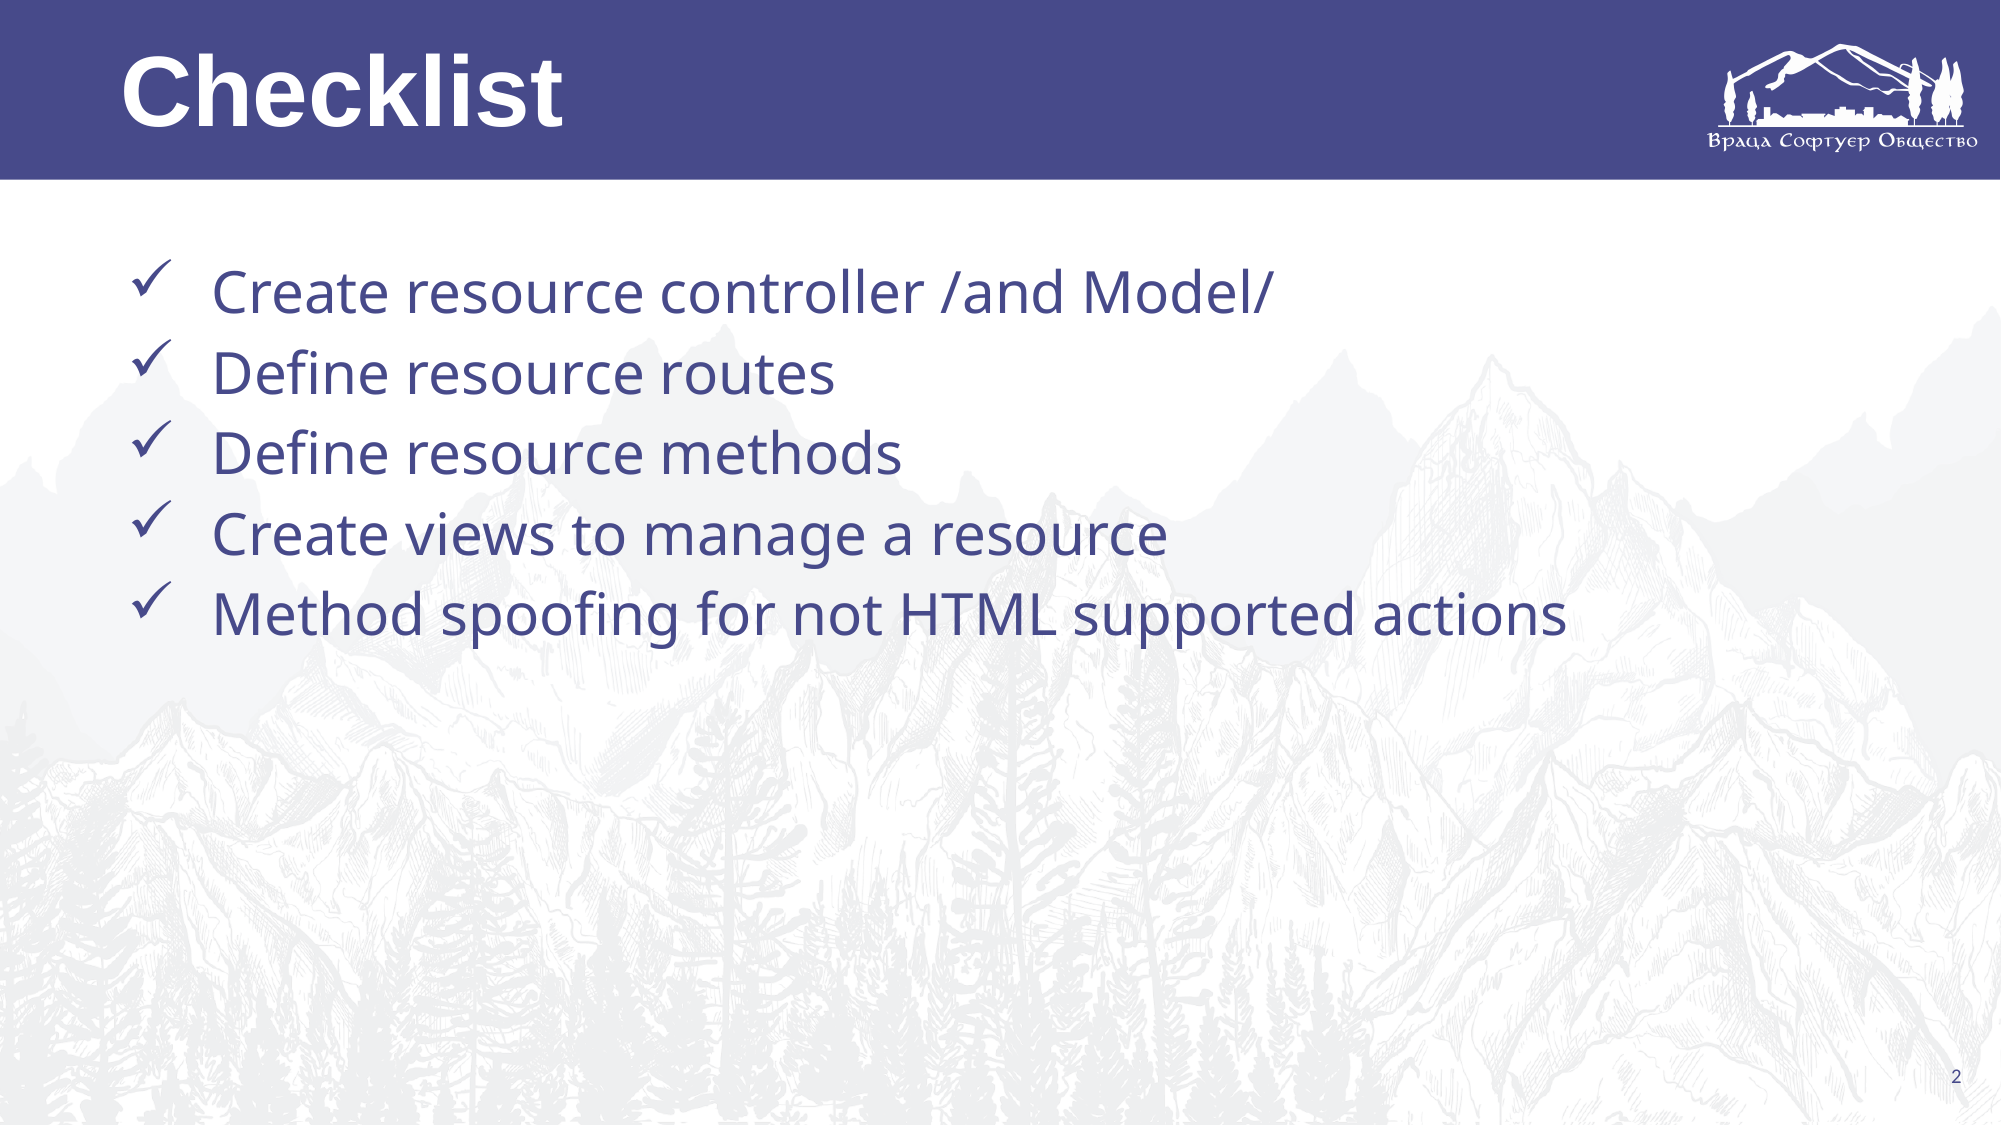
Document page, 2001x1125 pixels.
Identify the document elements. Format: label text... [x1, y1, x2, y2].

list Create resource controller /and Model/ Define resource routes Define resource methods Create views to manage a resource Method spoofing for not HTML supported actions [32, 224, 1838, 1012]
picture [1703, 19, 1981, 165]
slide_number 2 [1897, 1049, 1968, 1101]
text_box Checklist [0, 6, 1489, 161]
